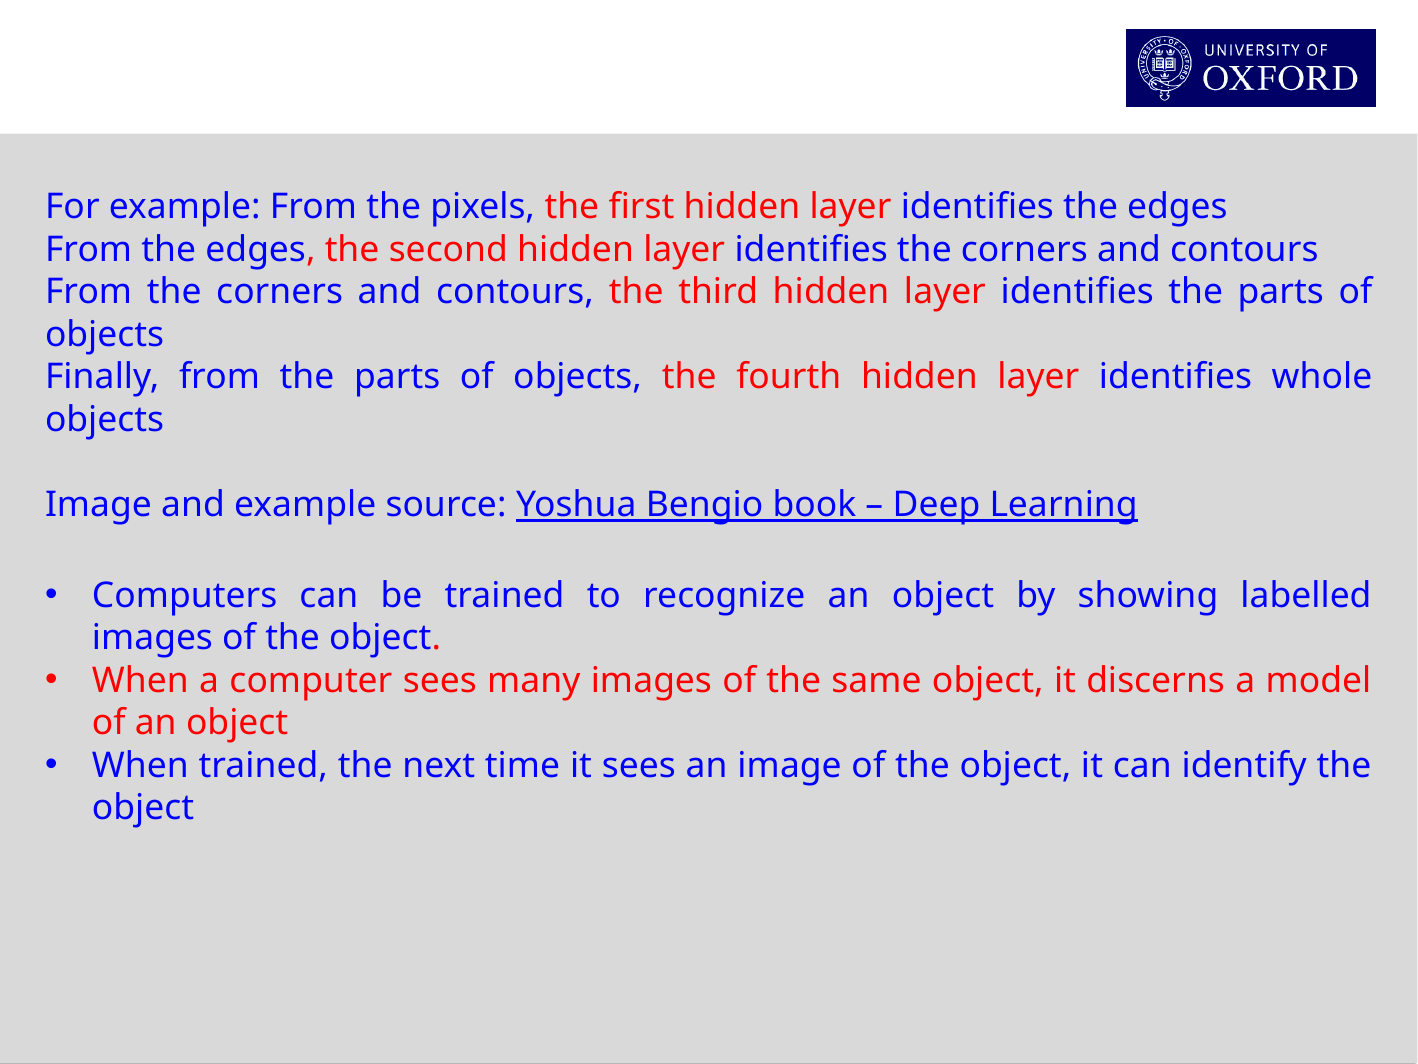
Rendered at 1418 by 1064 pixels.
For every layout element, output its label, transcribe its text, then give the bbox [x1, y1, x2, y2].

text_box For example: From the pixels, the first hidden layer identifies the edges From the edges, the second hidden layer identifies the corners and contours From the corners and contours, the third hidden layer identifies the parts of objects Finally, from the parts of objects, the fourth hidden layer identifies whole objects Image and example source: Yoshua Bengio book – Deep Learning Computers can be trained to recognize an object by showing labelled images of the object. When a computer sees many images of the same object, it discerns a model of an object When trained, the next time it sees an image of the object, it can identify the object [30, 175, 1388, 871]
picture [1126, 29, 1376, 107]
